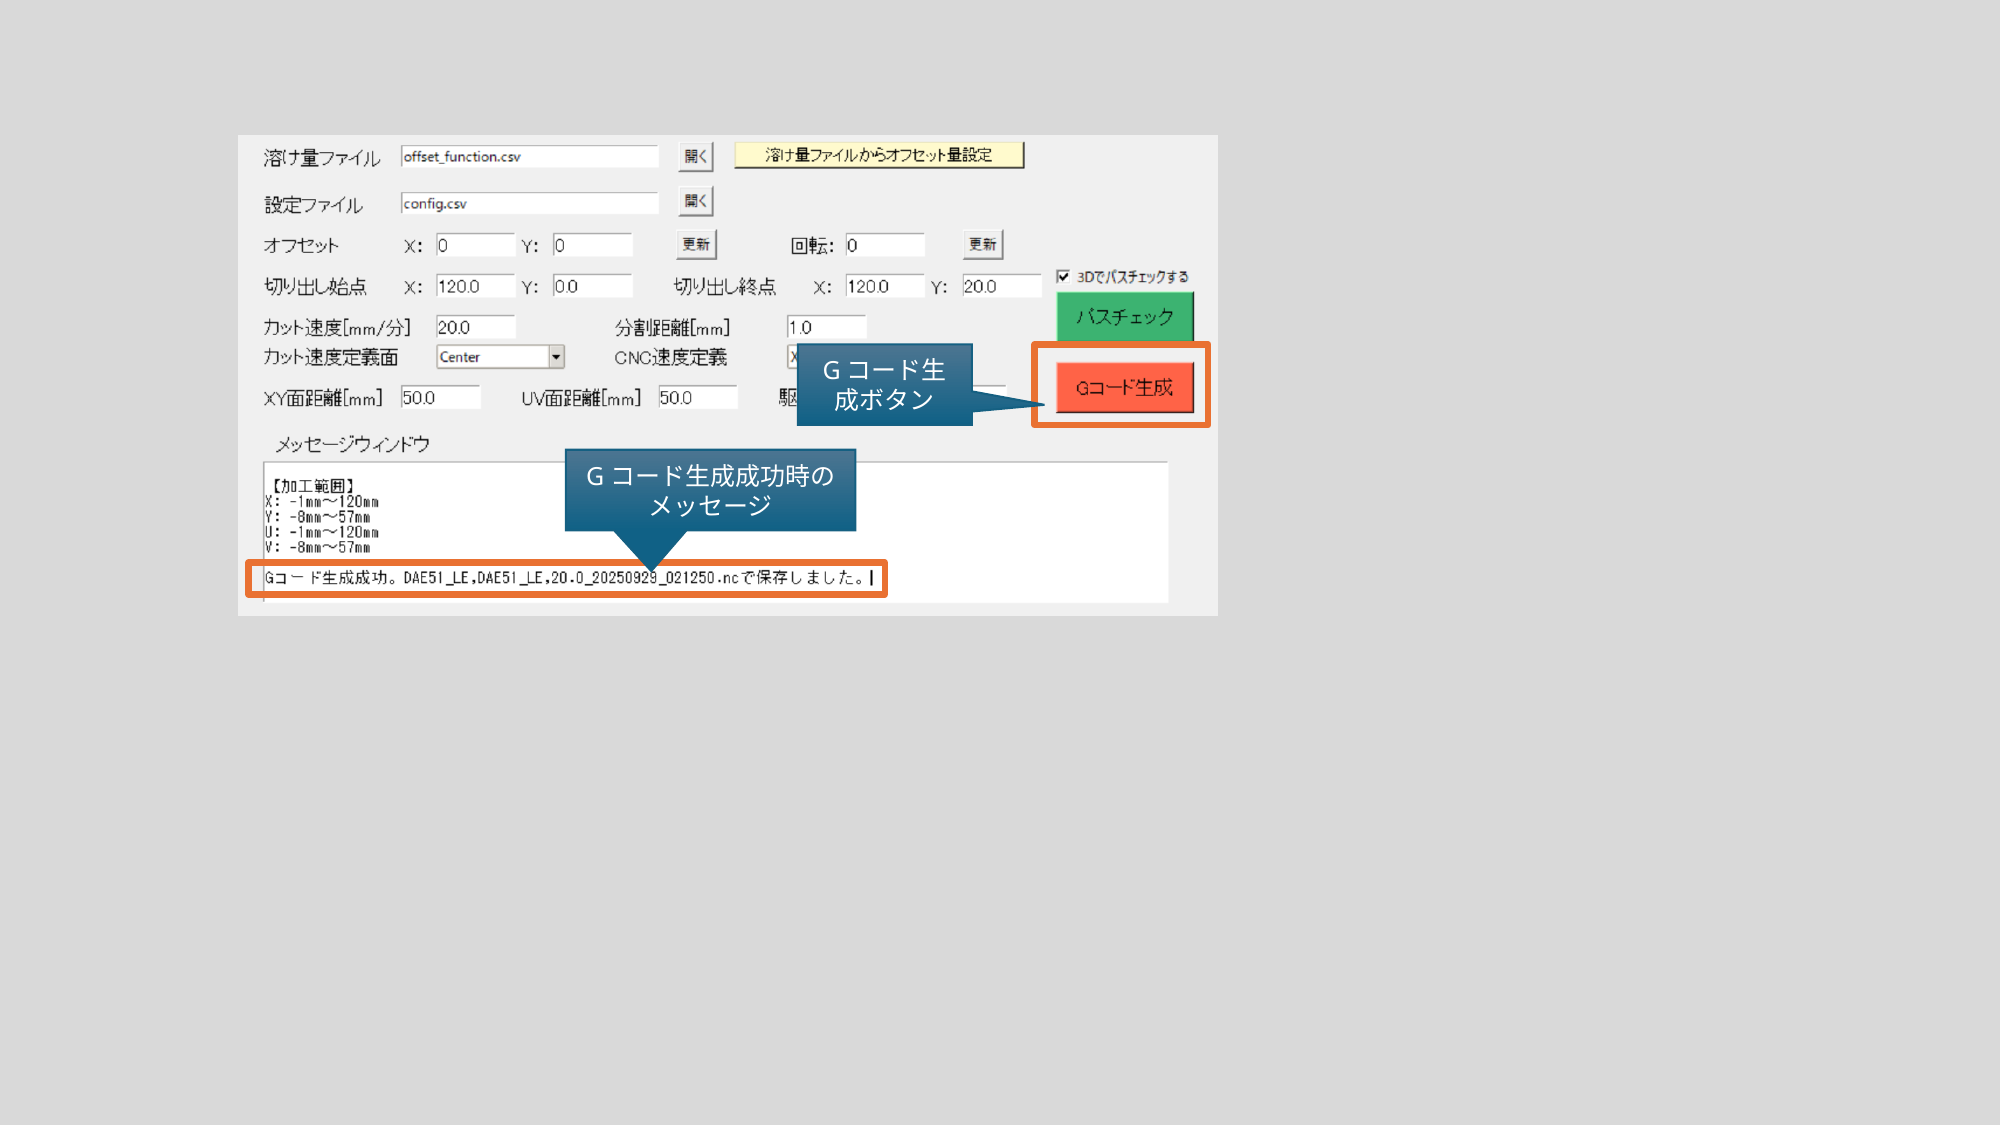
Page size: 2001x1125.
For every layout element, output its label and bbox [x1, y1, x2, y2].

picture [237, 135, 1218, 617]
